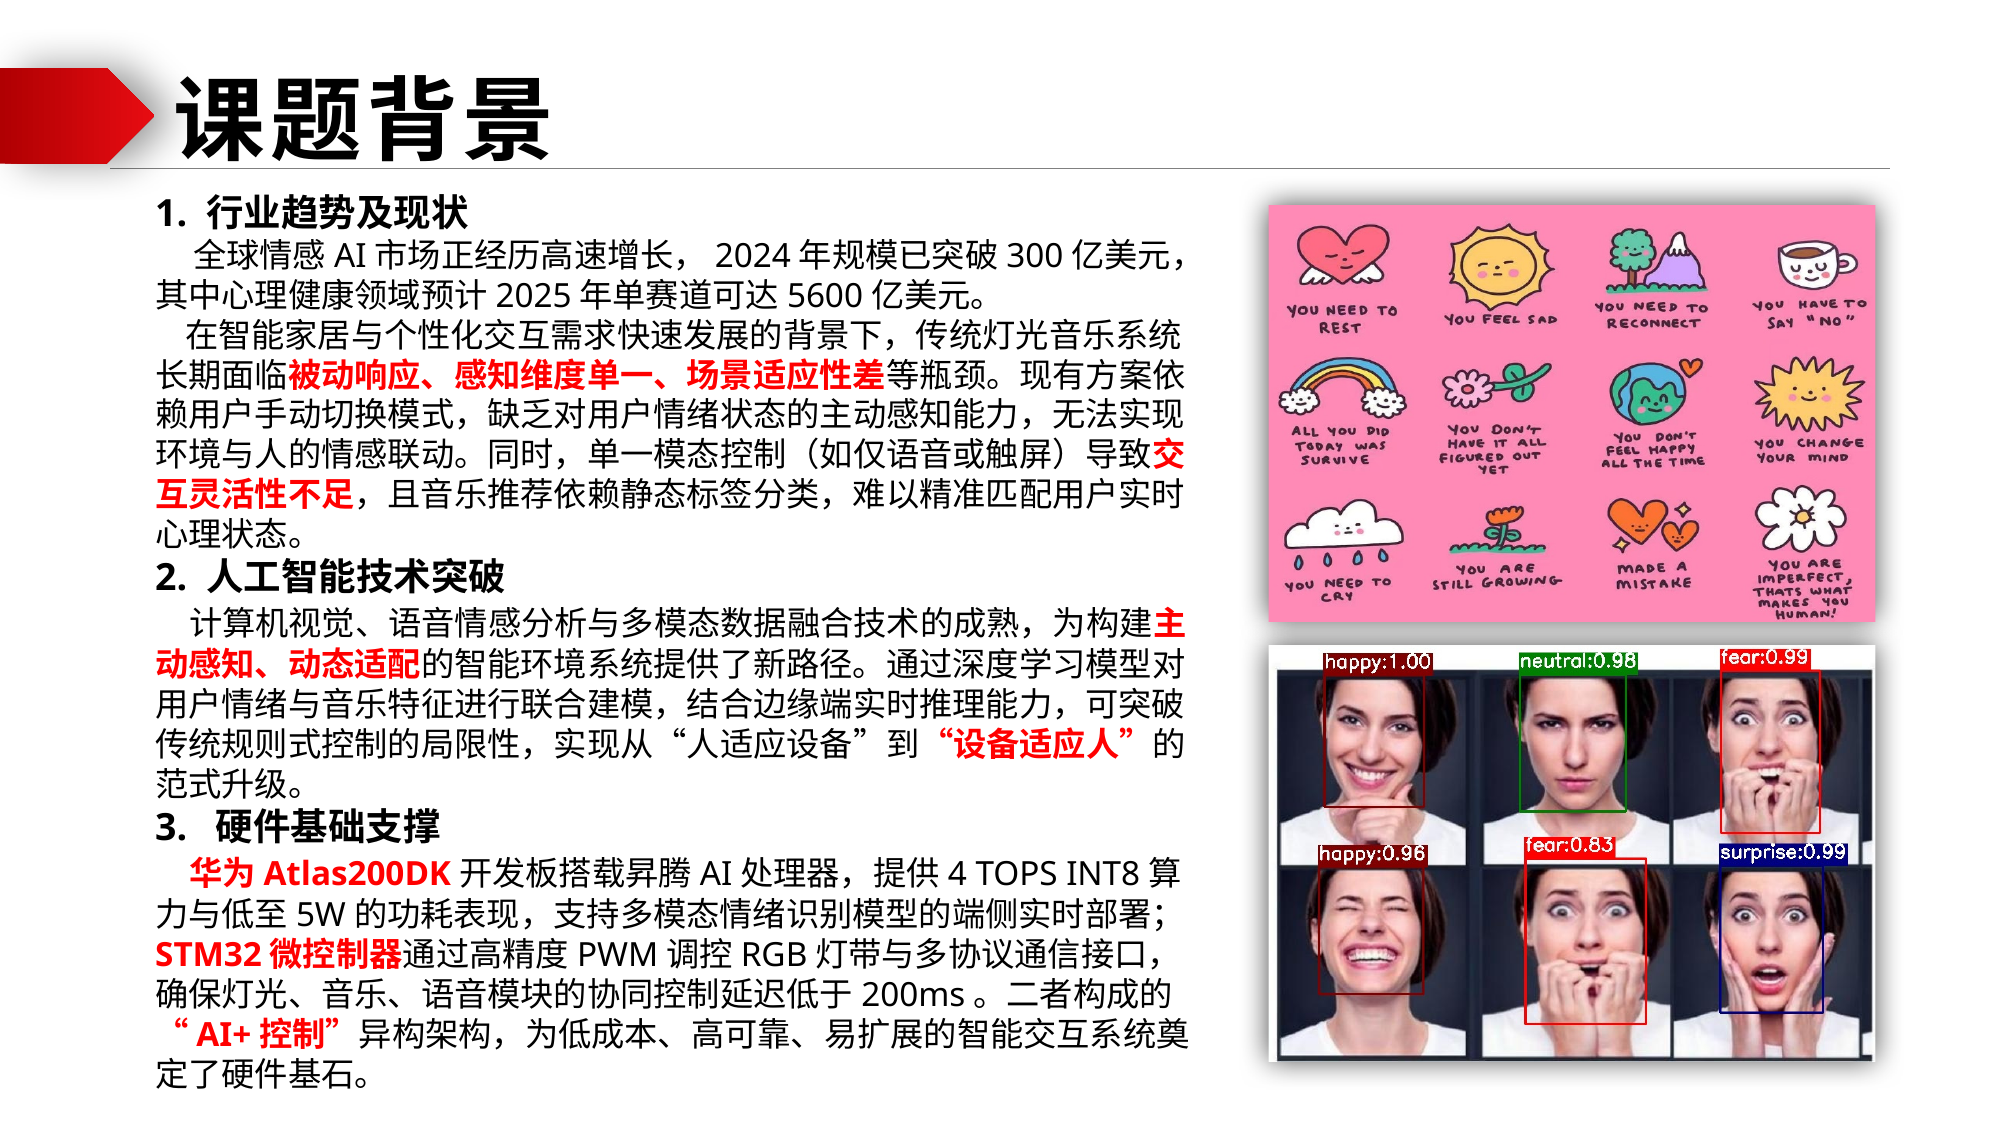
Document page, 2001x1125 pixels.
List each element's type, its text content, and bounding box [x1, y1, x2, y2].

text_box 课题背景 [111, 0, 1889, 180]
picture [1268, 205, 1876, 622]
picture [1268, 645, 1876, 1062]
text_box 1. 行业趋势及现状 全球情感AI市场正经历高速增长，2024年规模已突破300亿美元，其中心理健康领域预计2025年单赛道可达5600亿美元。 在智能家居与个性化交互需求快速发展的背景下，传统灯光音乐系统长期面临被动响应、感知维度单一、场景适应性差等瓶颈。现有方案依赖用户手动切换模式，缺乏对用户情绪状态的主动感知能力，无法实现环境与人的情感联动。同时，单一模态控制（如仅语音或触屏）导致交互灵活性不足，且音乐推荐依赖静态标签分类，难以精准匹配用户实时心理状态。 2. 人工智能技术突破 计算机视觉、语音情感分析与多模态数据融合技术的成熟，为构建主动感知、动态适配的智能环境系统提供了新路径。通过深度学习模型对用户情绪与音乐特征进行联合建模，结合边缘端实时推理能力，可突破传统规则式控制的局限性，实现从“人适应设备”到“设备适应人”的范式升级。 3. 硬件基础支撑 华为Atlas200DK开发板搭载昇腾AI处理器，提供4 TOPS INT8算力与低至5W的功耗表现，支持多模态情绪识别模型的端侧实时部署；STM32微控制器通过高精度PWM调控RGB灯带与多协议通信接口，确保灯光、音乐、语音模块的协同控制延迟低于200ms。二者构成的“AI+控制”异构架构，为低成本、高可靠、易扩展的智能交互系统奠定了硬件基石。 [140, 181, 1220, 1037]
